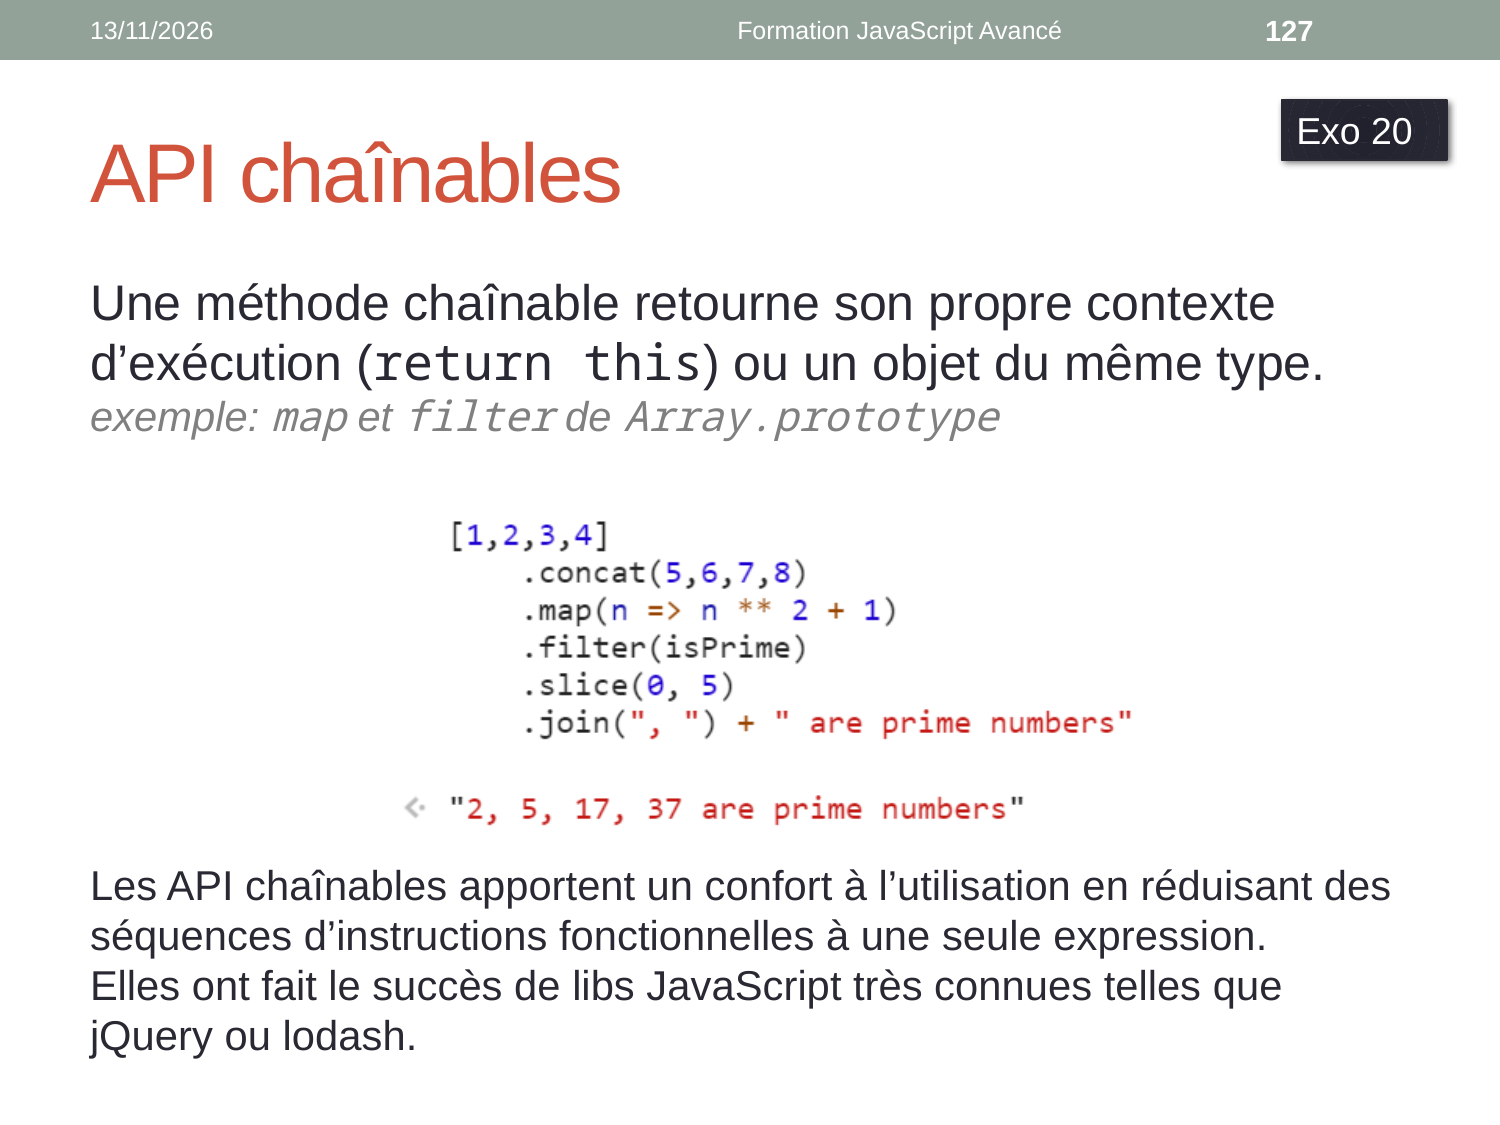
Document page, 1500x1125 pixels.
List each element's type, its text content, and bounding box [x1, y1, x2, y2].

picture [395, 503, 1146, 831]
title API chaînables [75, 87, 1425, 250]
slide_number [75, 3, 550, 57]
text_box Exo 20 [1281, 99, 1448, 161]
footer Formation JavaScript Avancé [562, 3, 1238, 57]
slide_number 127 [1250, 3, 1425, 57]
list Une méthode chaînable retourne son propre contexte d’exécution (return this) ou un objet du même type. exemple: map et filter de Array.prototype Les API chaînables apportent un confort à l’utilisation en réduisant des séquences d’instructions fonctionnelles à une seule expression. Elles ont fait le succès de libs JavaScript très connues telles que jQuery ou lodash. [75, 262, 1425, 1094]
